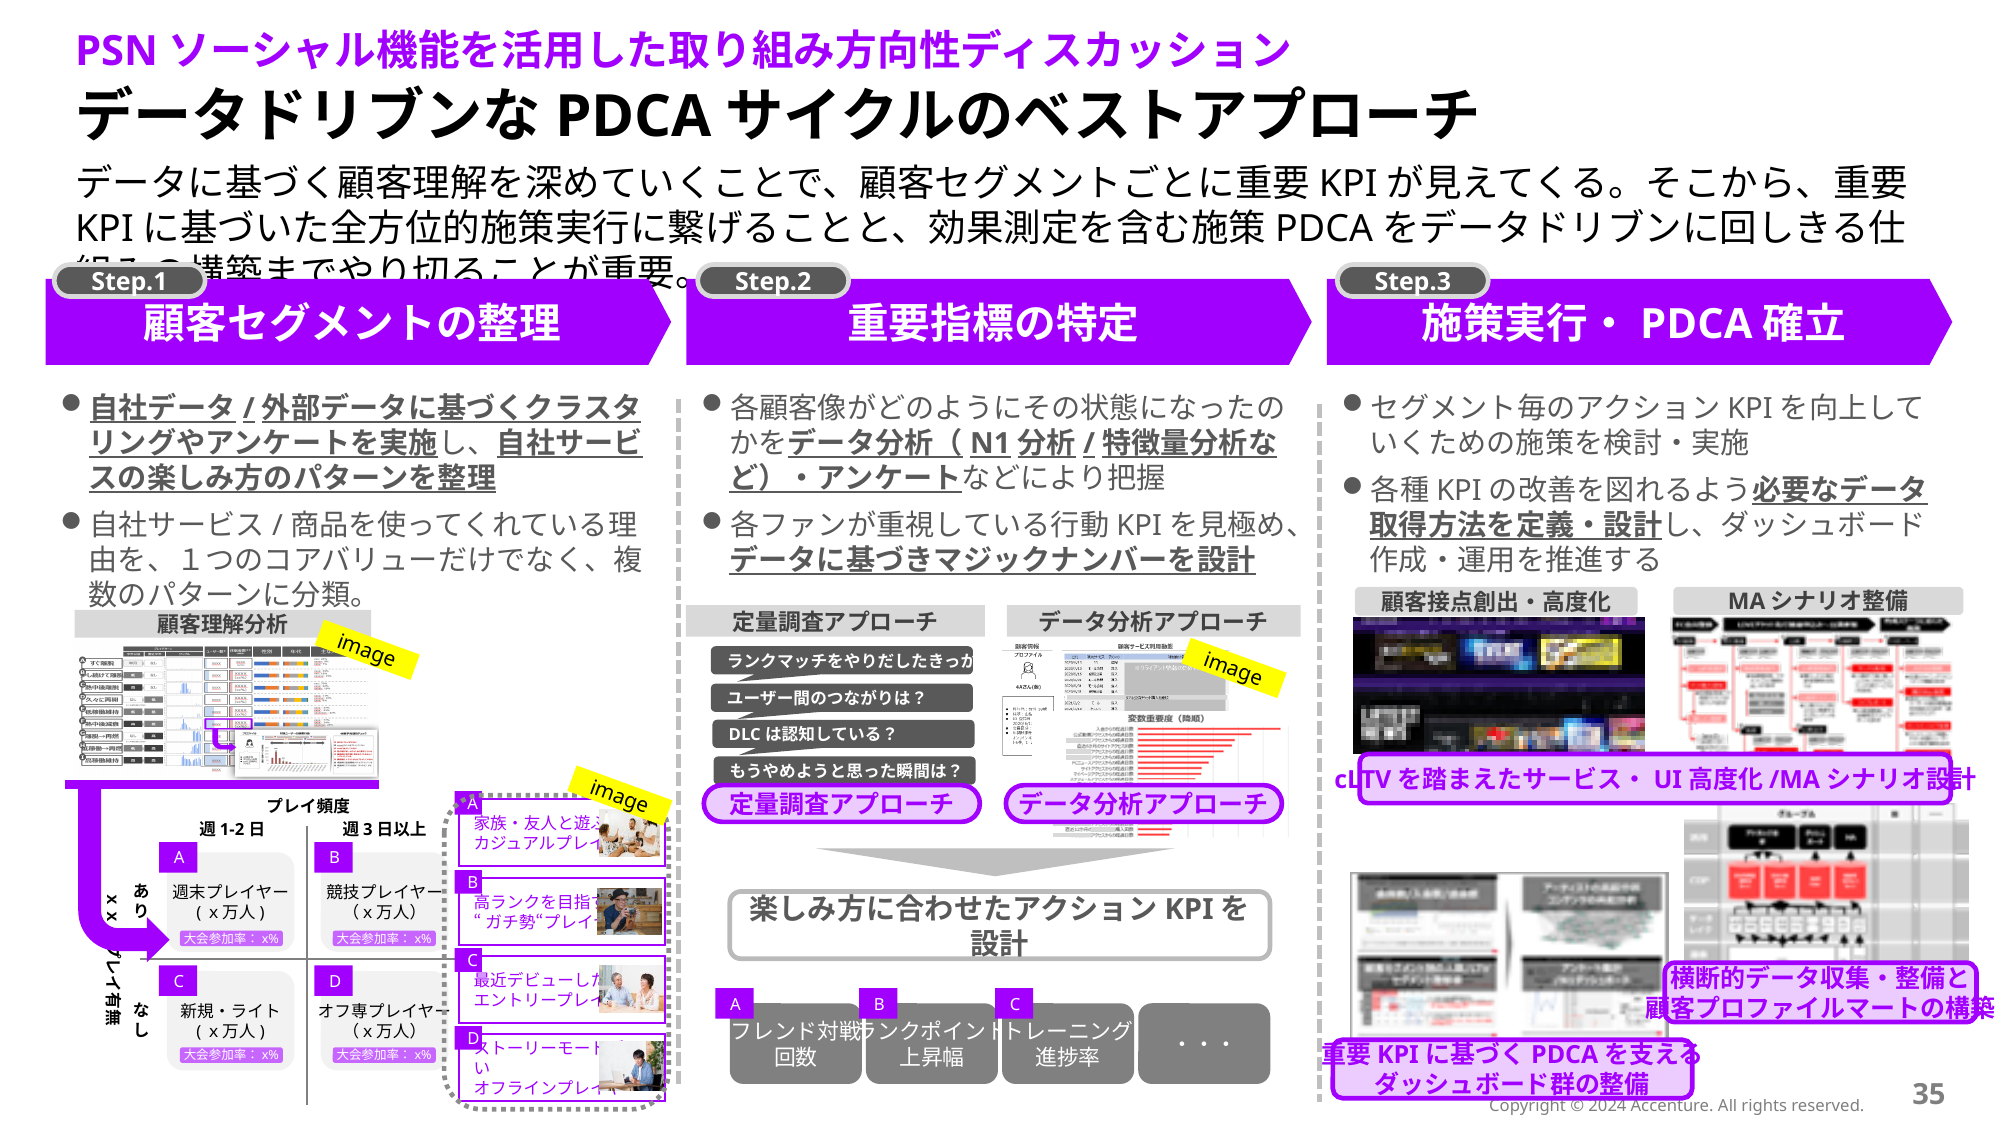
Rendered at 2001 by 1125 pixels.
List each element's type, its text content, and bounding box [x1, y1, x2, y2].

title データドリブンなPDCAサイクルのベストアプローチ [75, 80, 1931, 150]
list PSNソーシャル機能を活用した取り組み方向性ディスカッション [75, 16, 1931, 74]
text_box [45, 264, 1977, 1110]
list データに基づく顧客理解を深めていくことで、顧客セグメントごとに重要KPIが見えてくる。そこから、重要KPIに基づいた全方位的施策実行に繋げることと、効果測定を含む施策PDCAをデータドリブンに回しきる仕組みの構築までやり切ることが重要。 [75, 158, 1931, 250]
